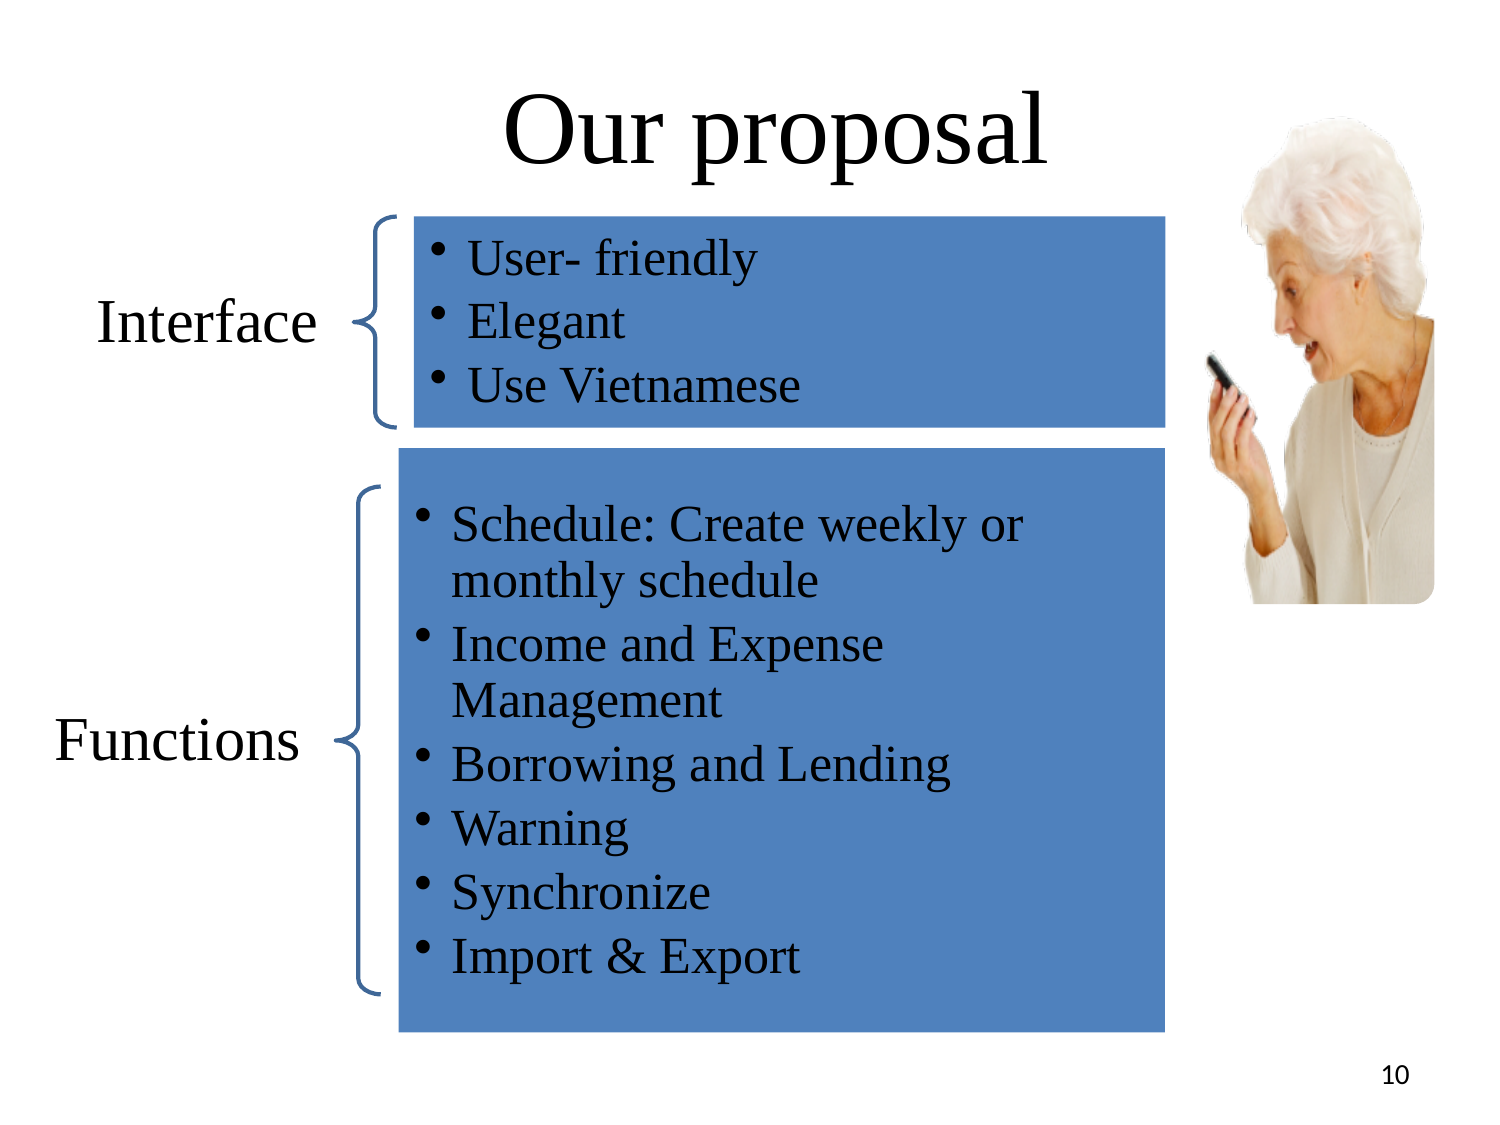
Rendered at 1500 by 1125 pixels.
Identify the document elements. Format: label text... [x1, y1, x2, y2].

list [13, 154, 1166, 1095]
slide_number 10 [1165, 1042, 1425, 1103]
picture [1196, 96, 1435, 605]
title Our proposal [412, 37, 1140, 153]
